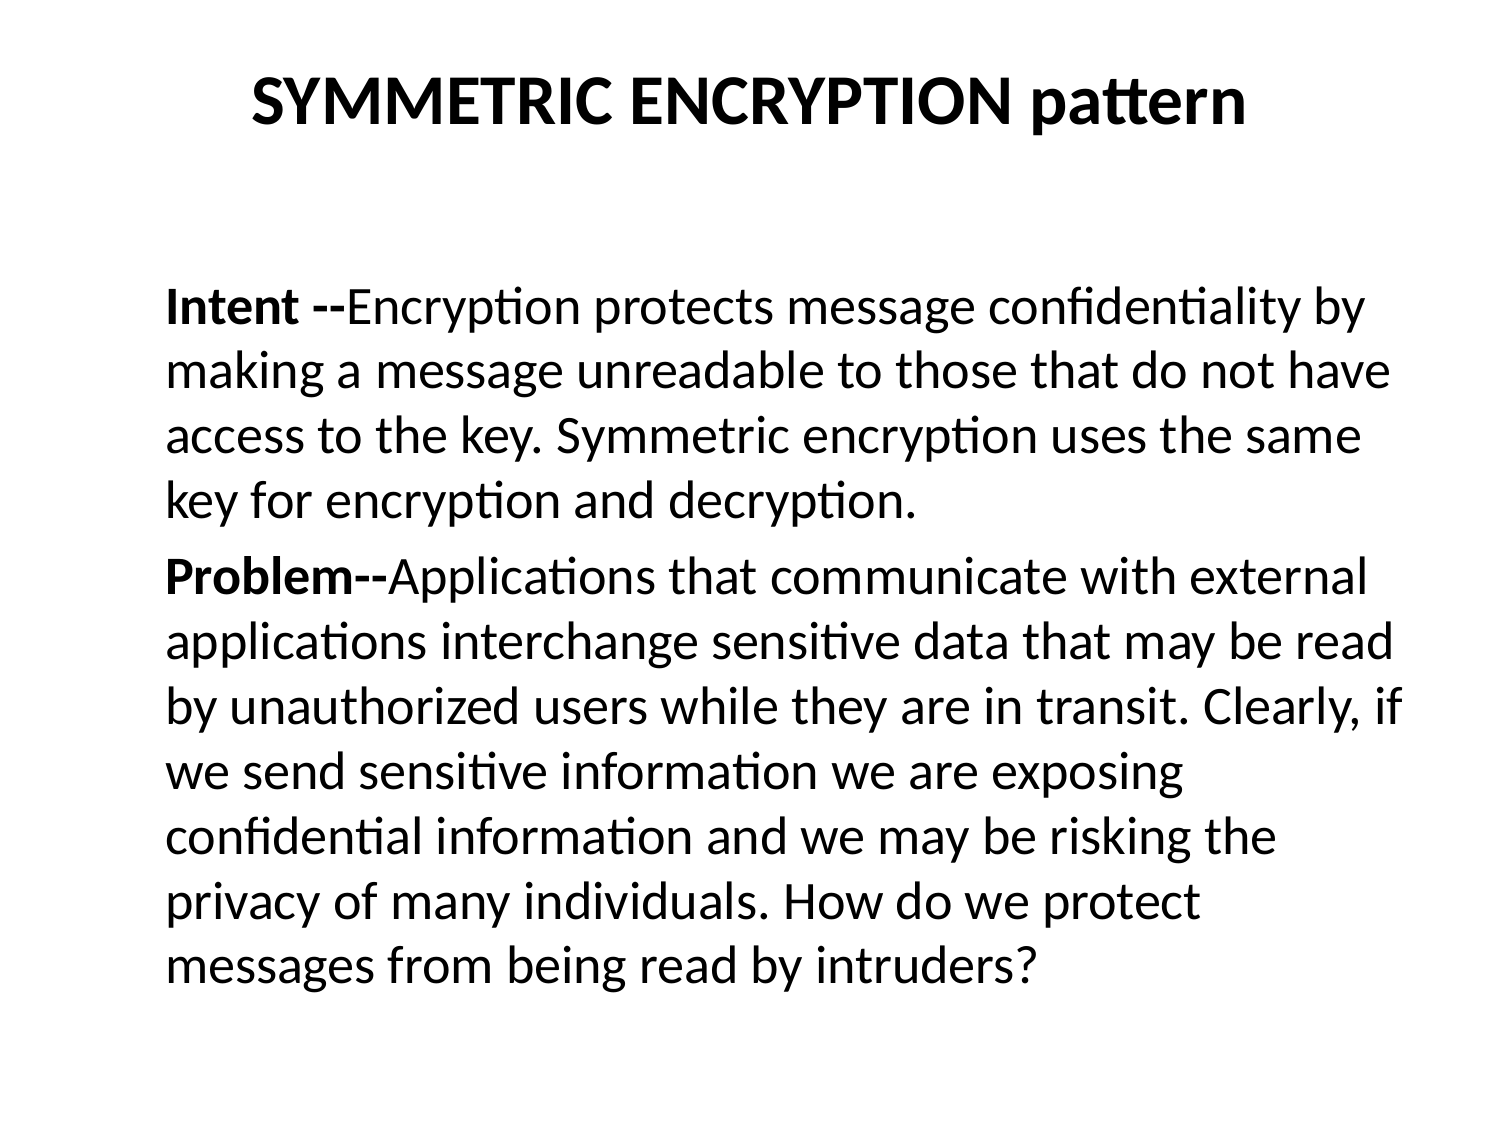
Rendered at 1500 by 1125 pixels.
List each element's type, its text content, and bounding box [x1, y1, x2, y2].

title SYMMETRIC ENCRYPTION pattern [75, 45, 1425, 233]
list Intent --Encryption protects message confidentiality by making a message unreadable to those that do not have access to the key. Symmetric encryption uses the same key for encryption and decryption. Problem--Applications that communicate with external applications interchange sensitive data that may be read by unauthorized users while they are in transit. Clearly, if we send sensitive information we are exposing confidential information and we may be risking the privacy of many individuals. How do we protect messages from being read by intruders? [75, 262, 1425, 1005]
